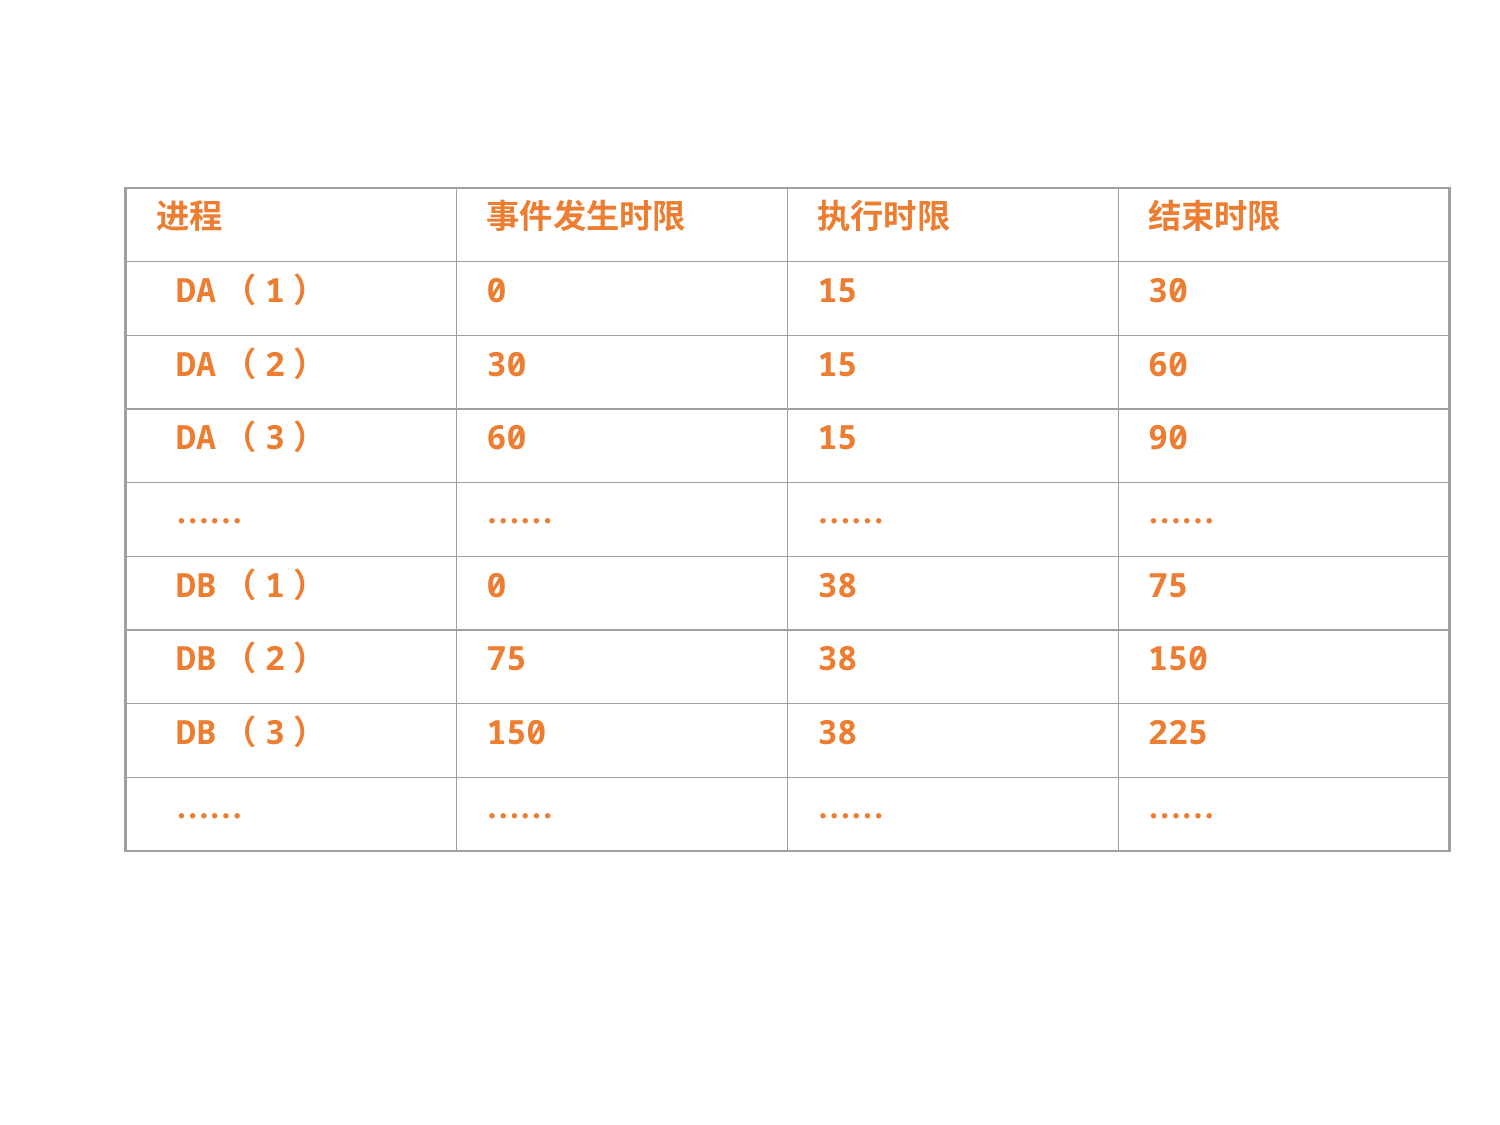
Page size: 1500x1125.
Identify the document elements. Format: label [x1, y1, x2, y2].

text_box [124, 187, 1451, 852]
